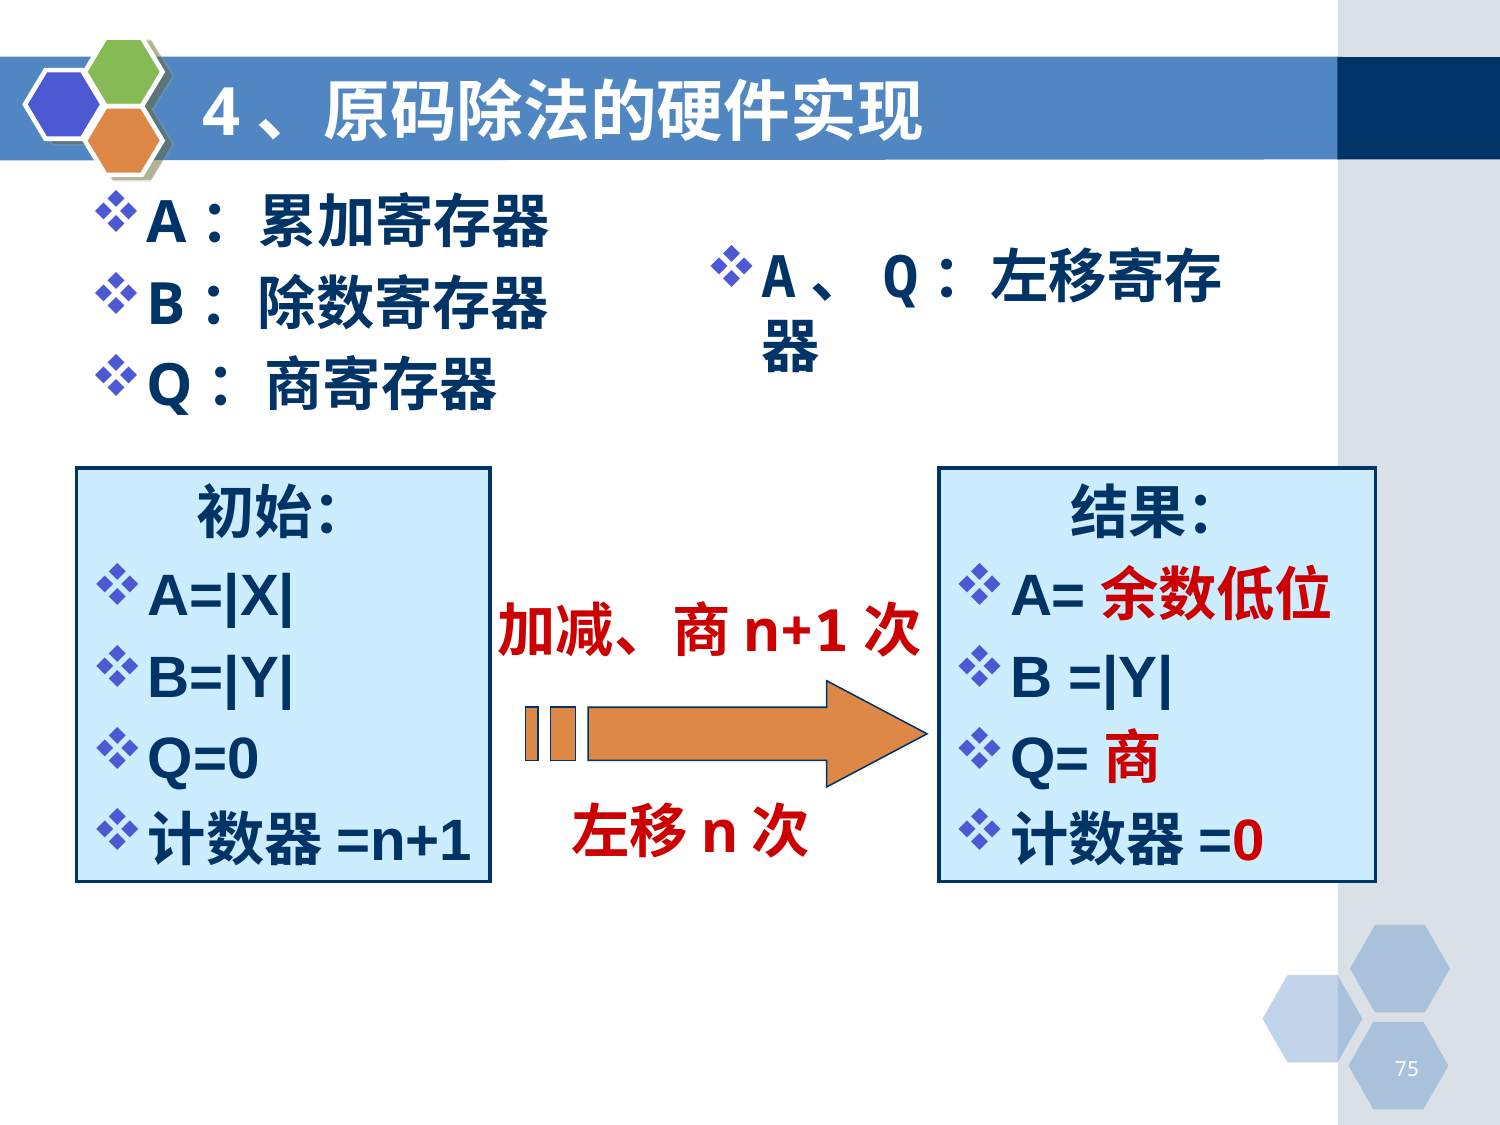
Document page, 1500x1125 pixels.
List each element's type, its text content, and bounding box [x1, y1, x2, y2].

list A：累加寄存器 B：除数寄存器 Q：商寄存器 [75, 176, 609, 457]
text_box 加减、商n+1次 [483, 586, 937, 671]
text_box [550, 707, 576, 761]
text_box [588, 680, 928, 787]
text_box 左移n次 [556, 786, 825, 872]
text_box A、Q：左移寄存器 [690, 231, 1294, 338]
text_box 初始： A=|X| B=|Y| Q=0 计数器=n+1 [76, 467, 490, 882]
title 4、原码除法的硬件实现 [187, 62, 1288, 155]
text_box [525, 707, 538, 761]
text_box 结果： A=余数低位 B =|Y| Q=商 计数器=0 [938, 467, 1376, 882]
slide_number 75 [1359, 1047, 1435, 1086]
